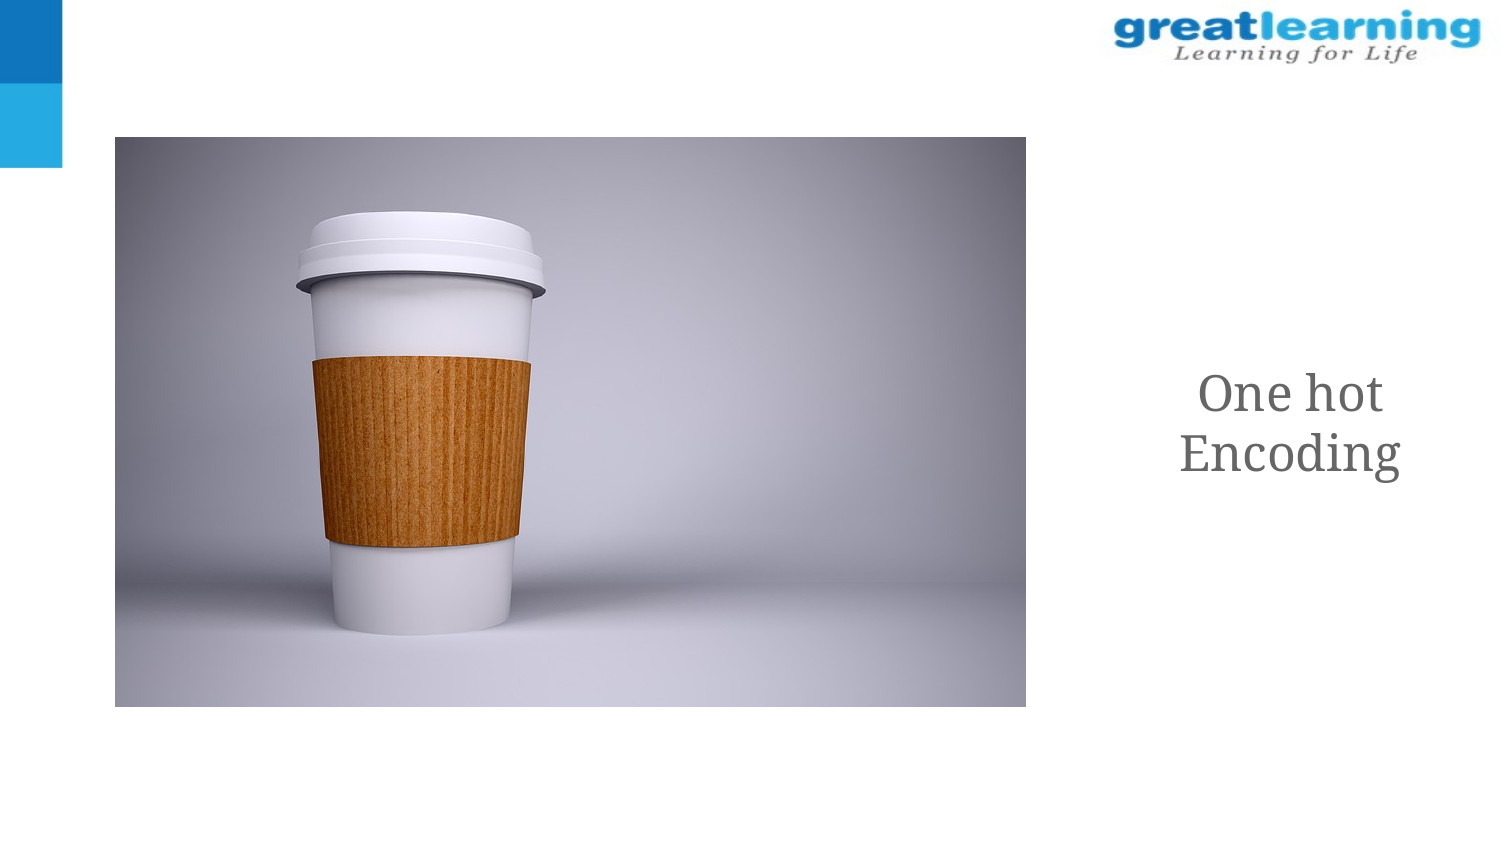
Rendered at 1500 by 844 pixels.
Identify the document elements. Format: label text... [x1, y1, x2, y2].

text_box One hot Encoding [1081, 338, 1500, 506]
picture [0, 0, 1500, 844]
